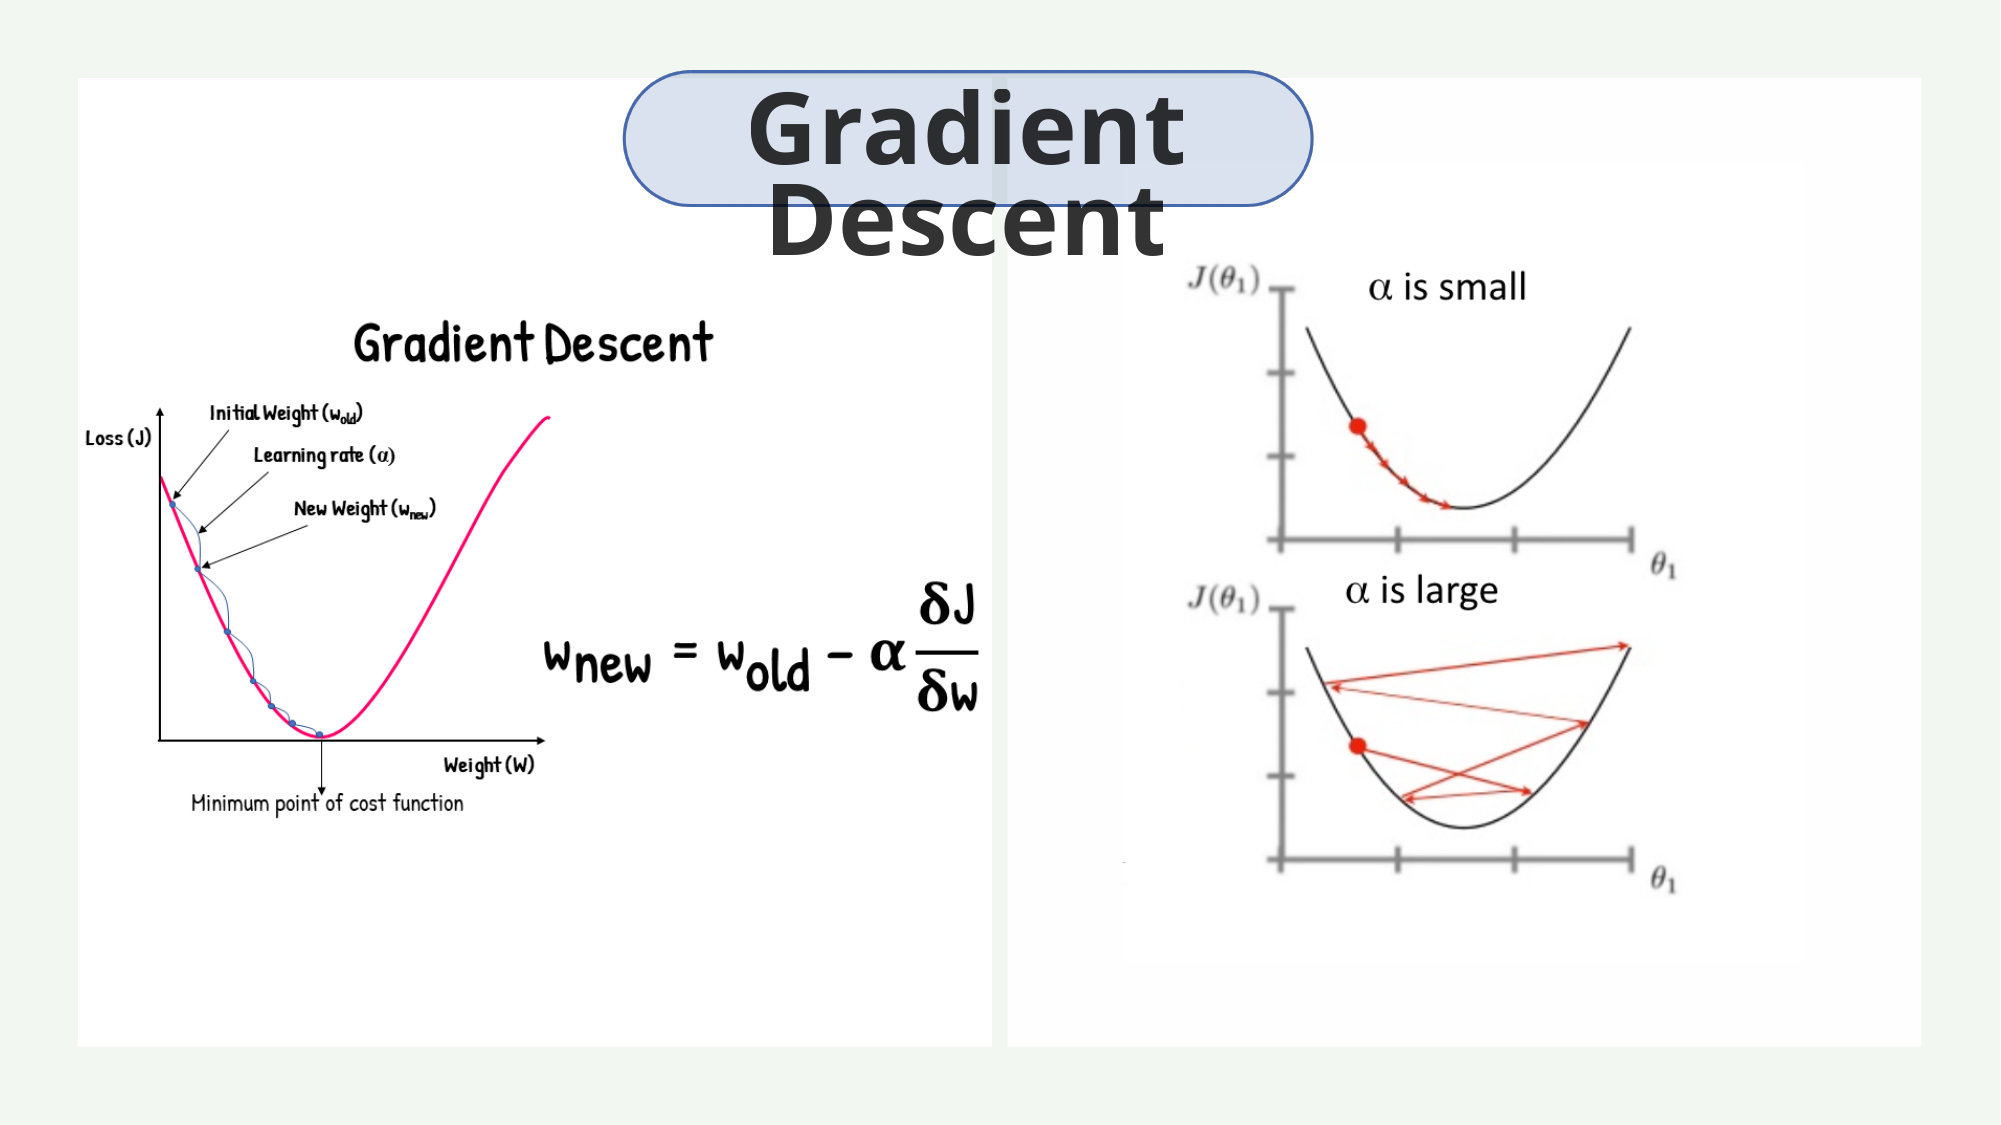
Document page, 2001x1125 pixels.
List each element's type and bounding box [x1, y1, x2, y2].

picture [77, 70, 1922, 1047]
